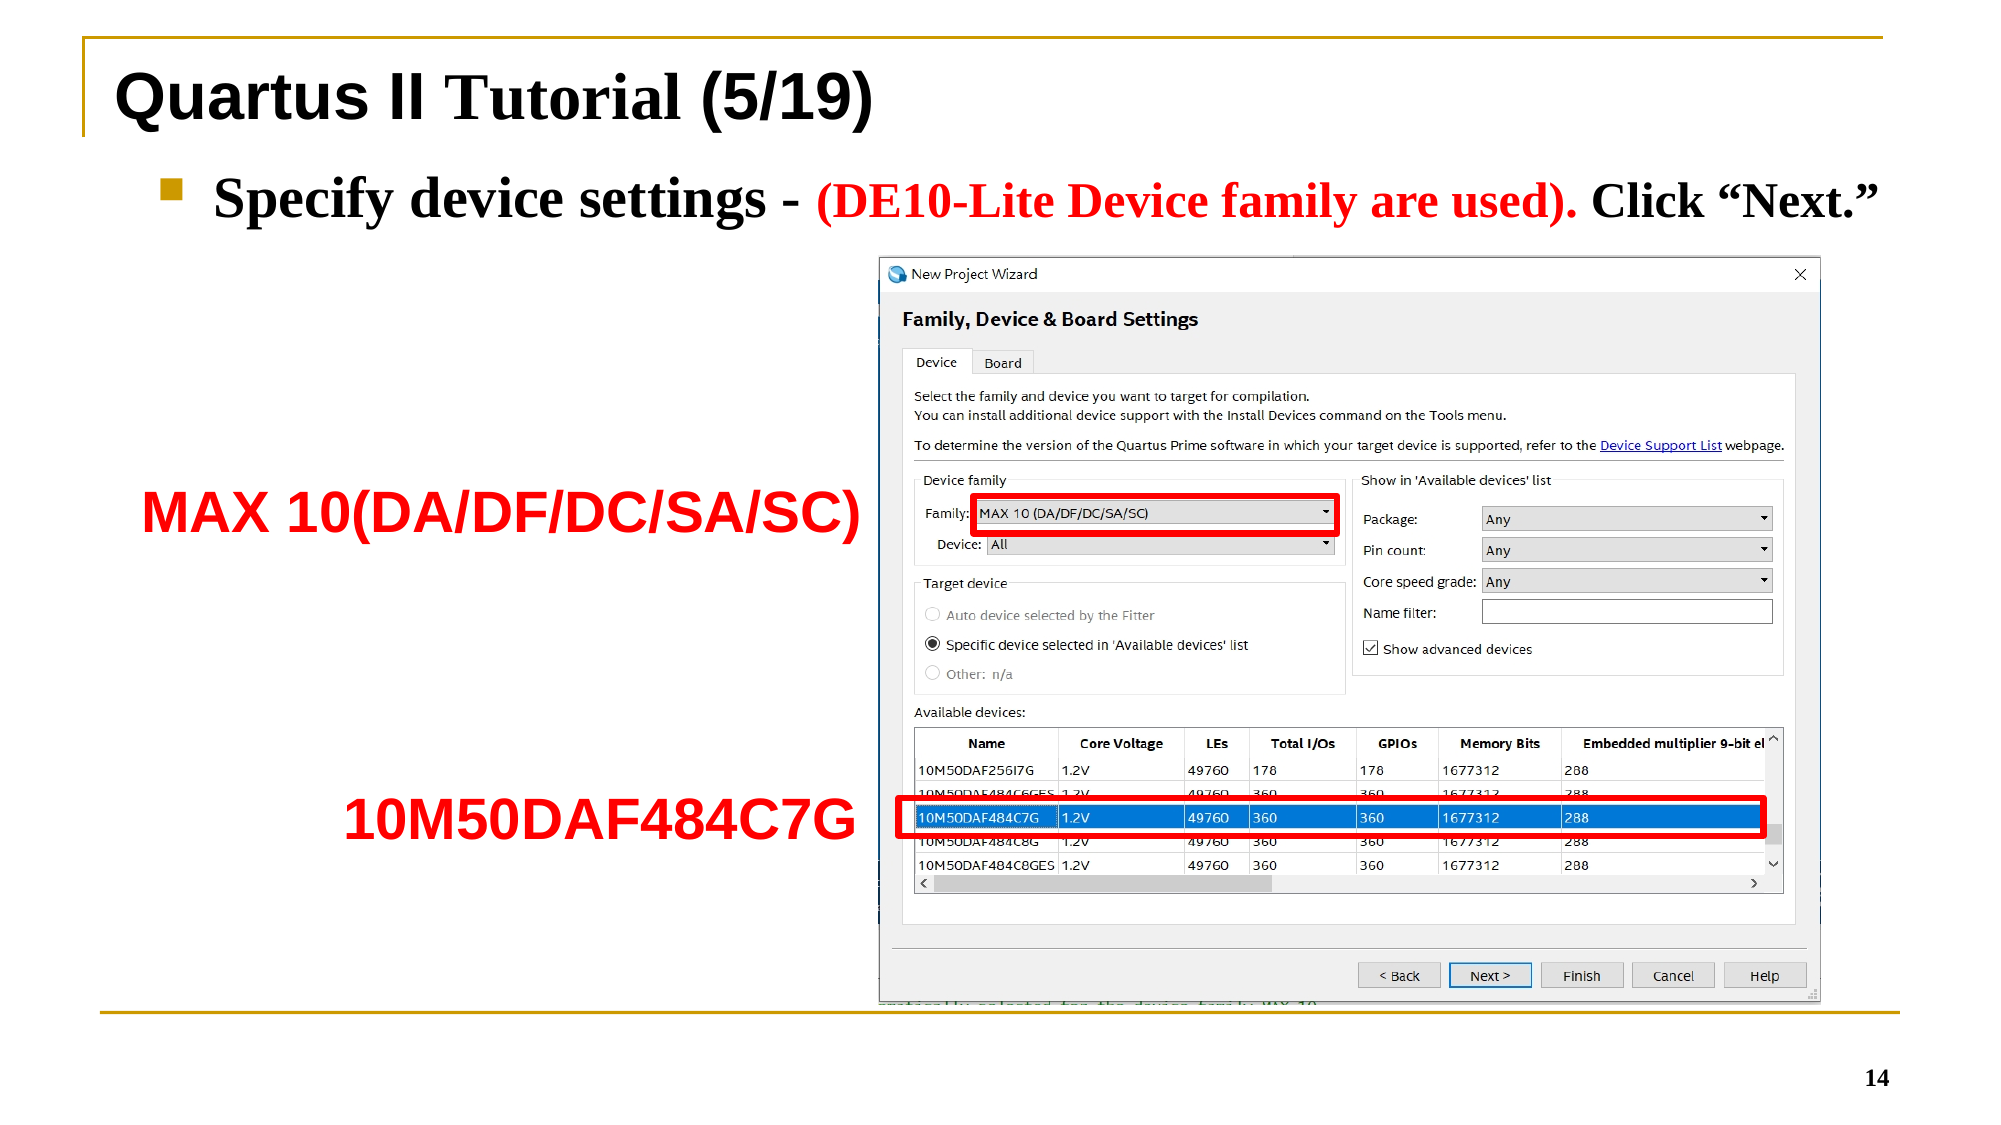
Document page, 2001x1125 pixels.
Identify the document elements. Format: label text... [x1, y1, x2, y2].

slide_number 14 [1437, 1024, 1905, 1100]
text_box MAX 10(DA/DF/DC/SA/SC) [126, 467, 872, 552]
title Quartus II Tutorial (5/19) [99, 45, 1961, 244]
text_box 10M50DAF484C7G [328, 773, 872, 859]
picture [877, 255, 1821, 1005]
text_box Specify device settings - (DE10-Lite Device family are used). Click “Next.” [142, 244, 1928, 902]
